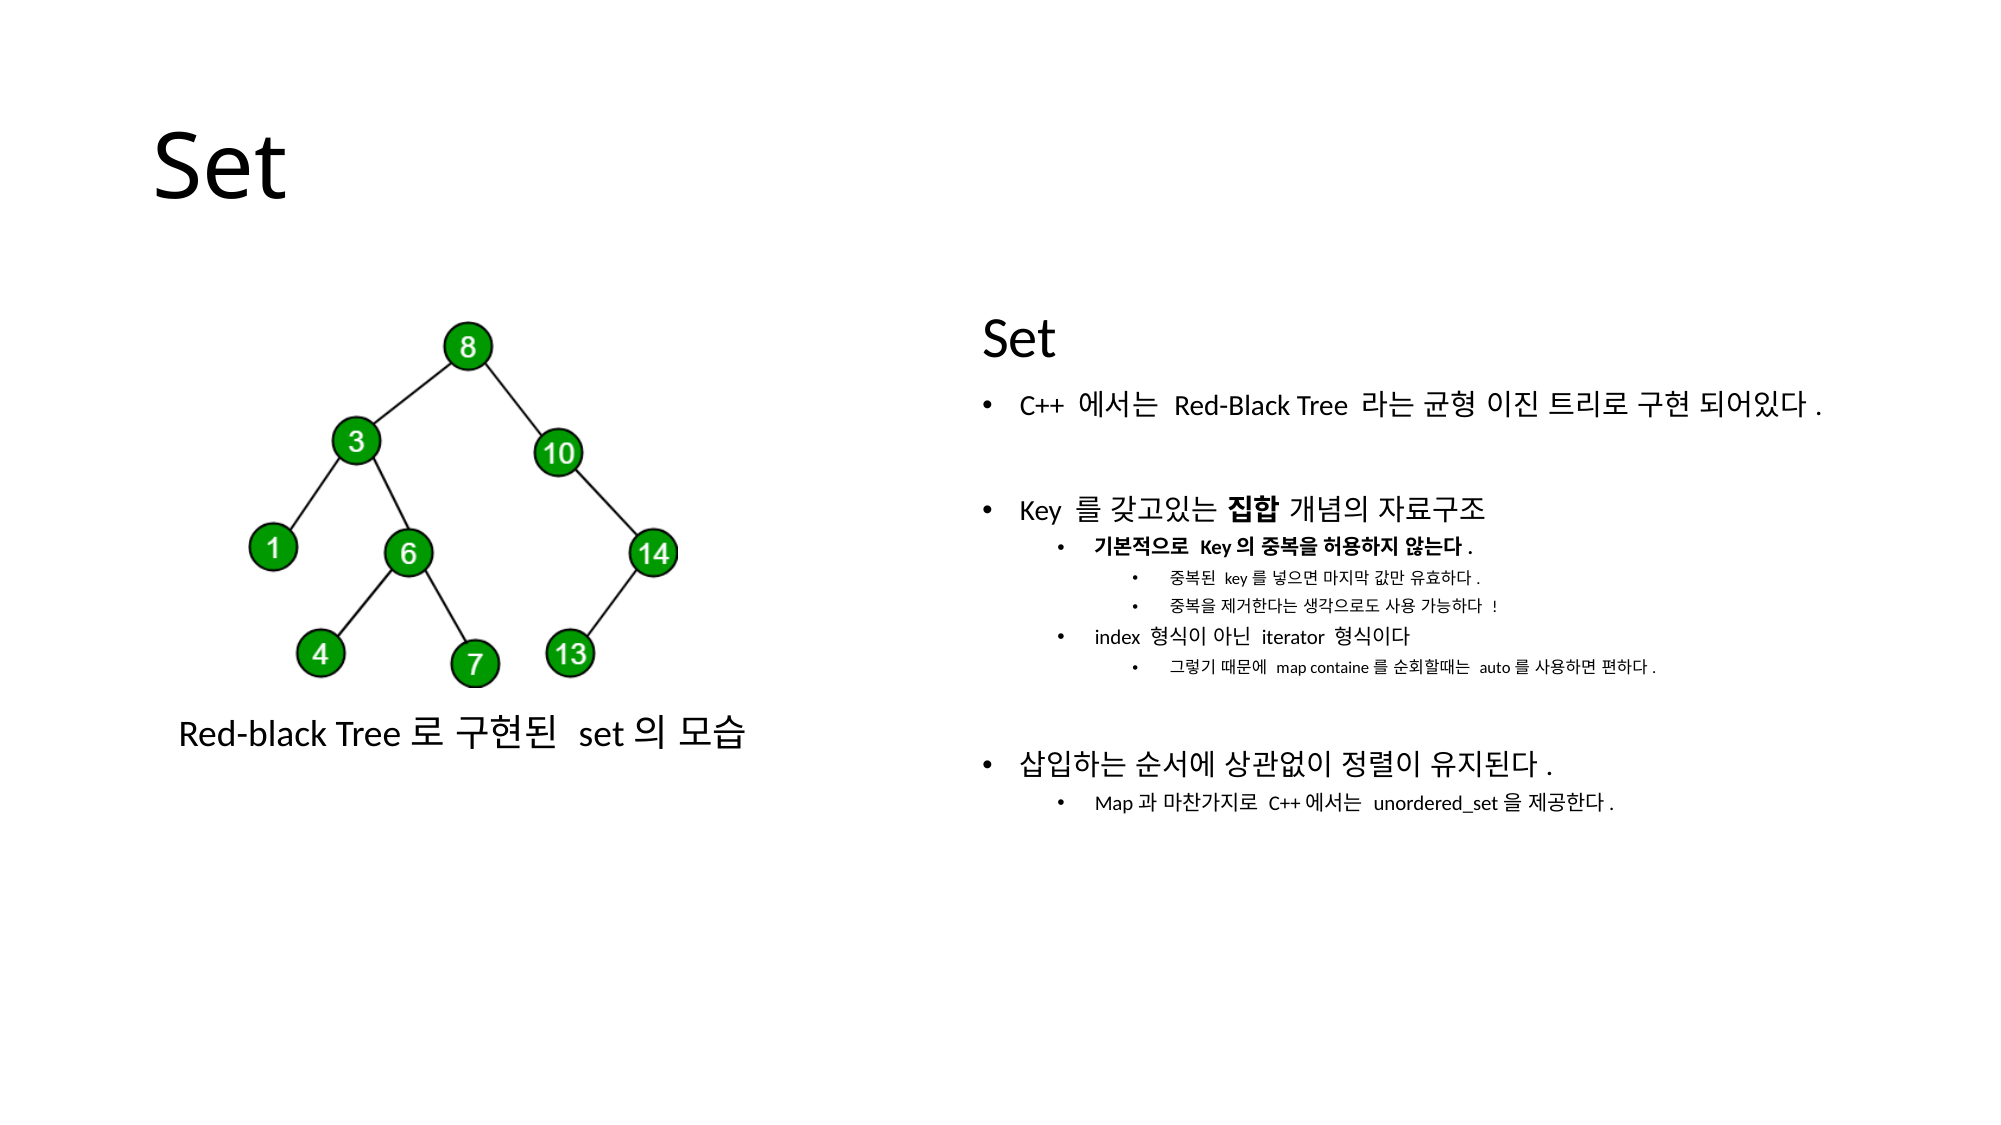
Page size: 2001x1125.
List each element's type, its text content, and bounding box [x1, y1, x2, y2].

list Set C++ 에서는 Red-Black Tree 라는 균형 이진 트리로 구현 되어있다. Key 를 갖고있는 집합 개념의 자료구조 기본적으로 Key의 중복을 허용하지 않는다. 중복된 key를 넣으면 마지막 값만 유효하다. 중복을 제거한다는 생각으로도 사용 가능하다 ! index 형식이 아닌 iterator 형식이다 그렇기 때문에 map containe를 순회할때는 auto를 사용하면 편하다. 삽입하는 순서에 상관없이 정렬이 유지된다. Map과 마찬가지로 C++에서는 unordered_set을 제공한다. [967, 299, 1863, 1014]
picture [248, 321, 678, 688]
text_box Red-black Tree로 구현된 set의 모습 [163, 701, 763, 762]
title Set [137, 59, 1863, 278]
